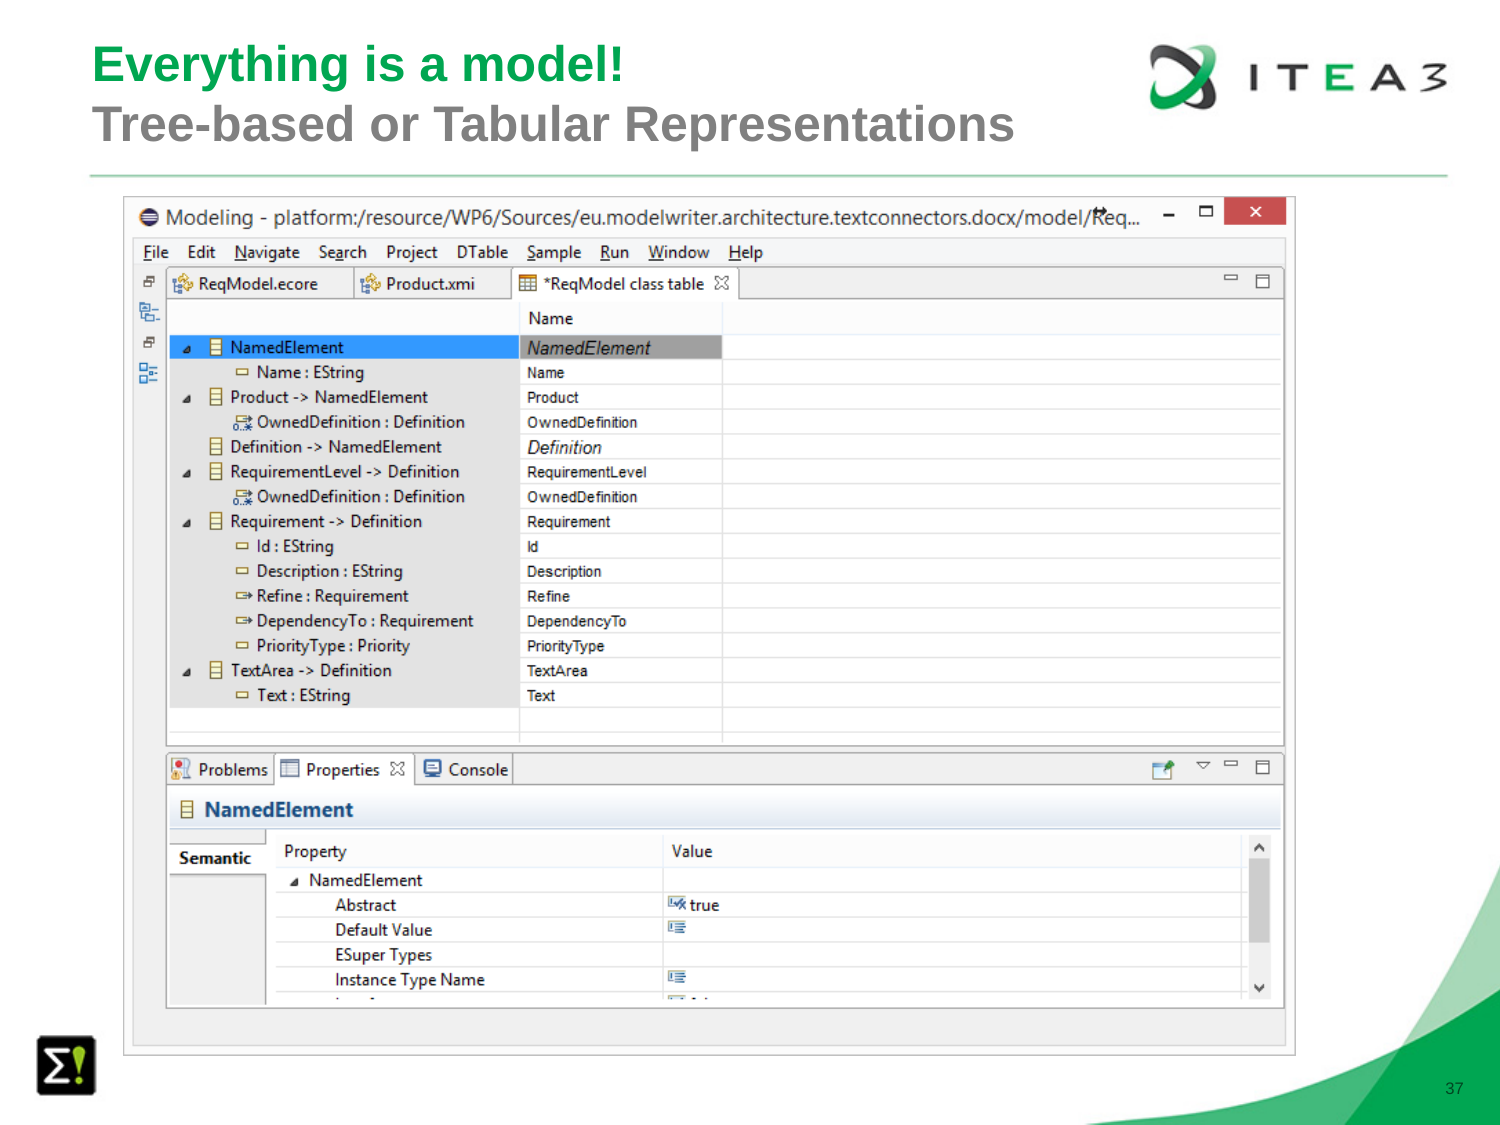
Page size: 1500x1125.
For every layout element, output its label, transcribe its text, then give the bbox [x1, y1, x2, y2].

picture [0, 0, 1500, 1125]
title Everything is a model! Tree-based or Tabular Representations [76, 23, 1099, 160]
